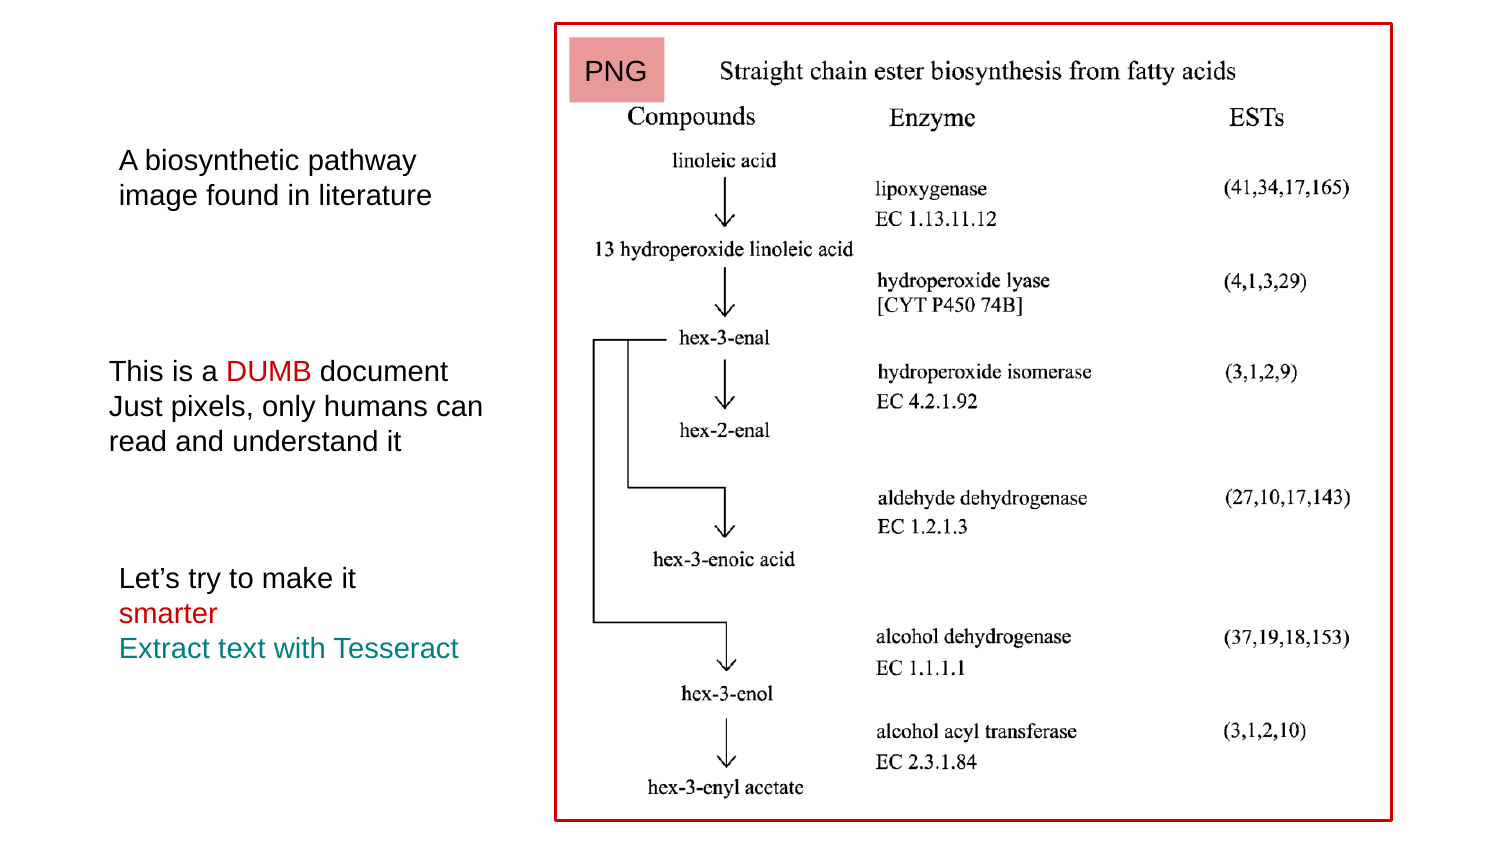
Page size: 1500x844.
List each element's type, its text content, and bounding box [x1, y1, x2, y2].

text_box A biosynthetic pathway image found in literature [103, 126, 476, 227]
text_box Let’s try to make it smarter Extract text with Tesseract [103, 544, 476, 679]
text_box This is a DUMB document Just pixels, only humans can read and understand it [93, 337, 521, 473]
picture [556, 24, 1391, 819]
